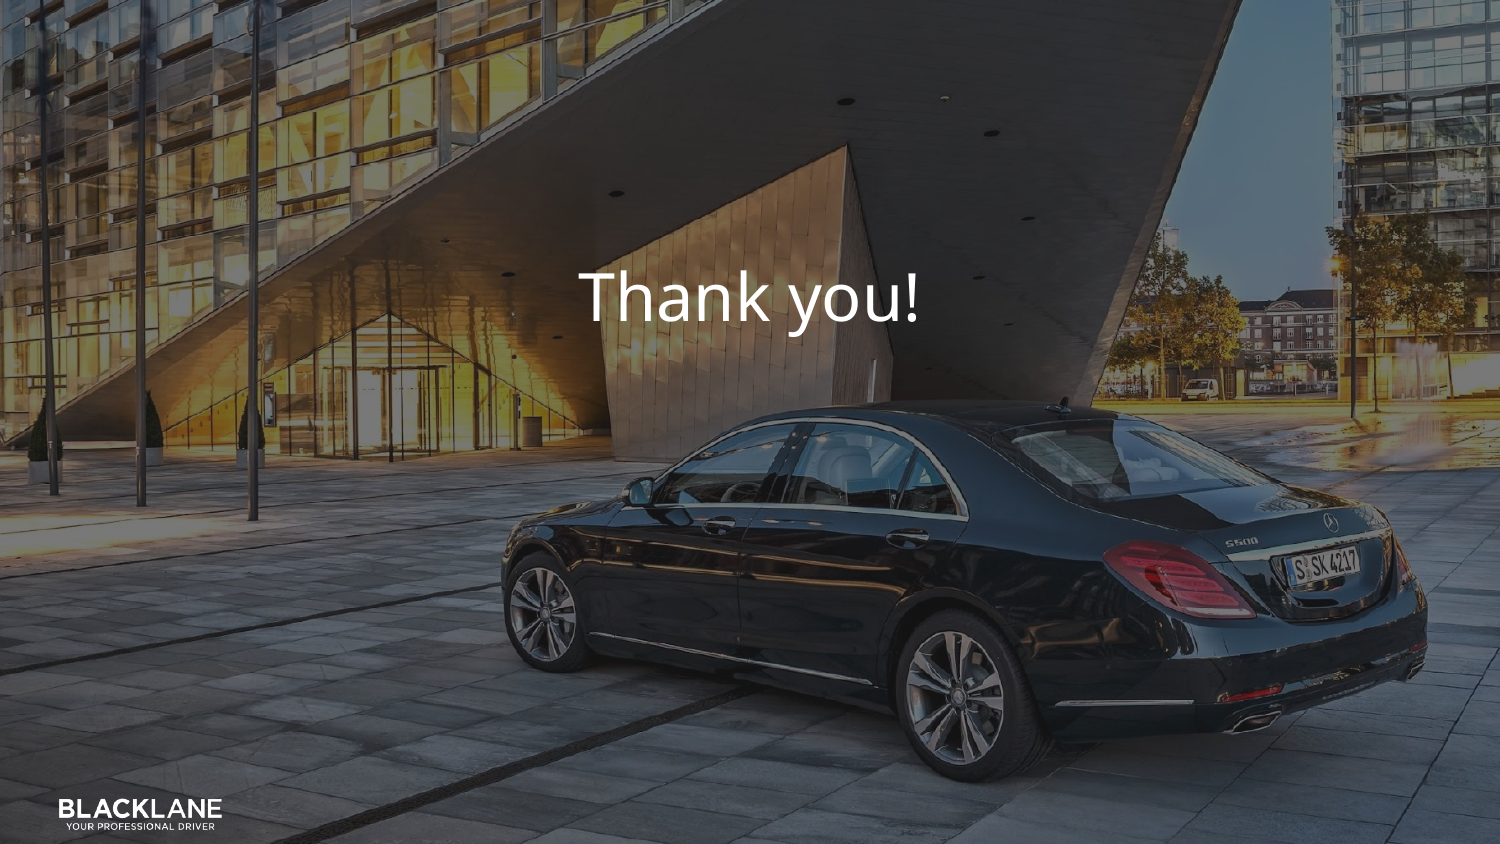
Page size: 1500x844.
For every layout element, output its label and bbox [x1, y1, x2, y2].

picture [51, 792, 229, 836]
